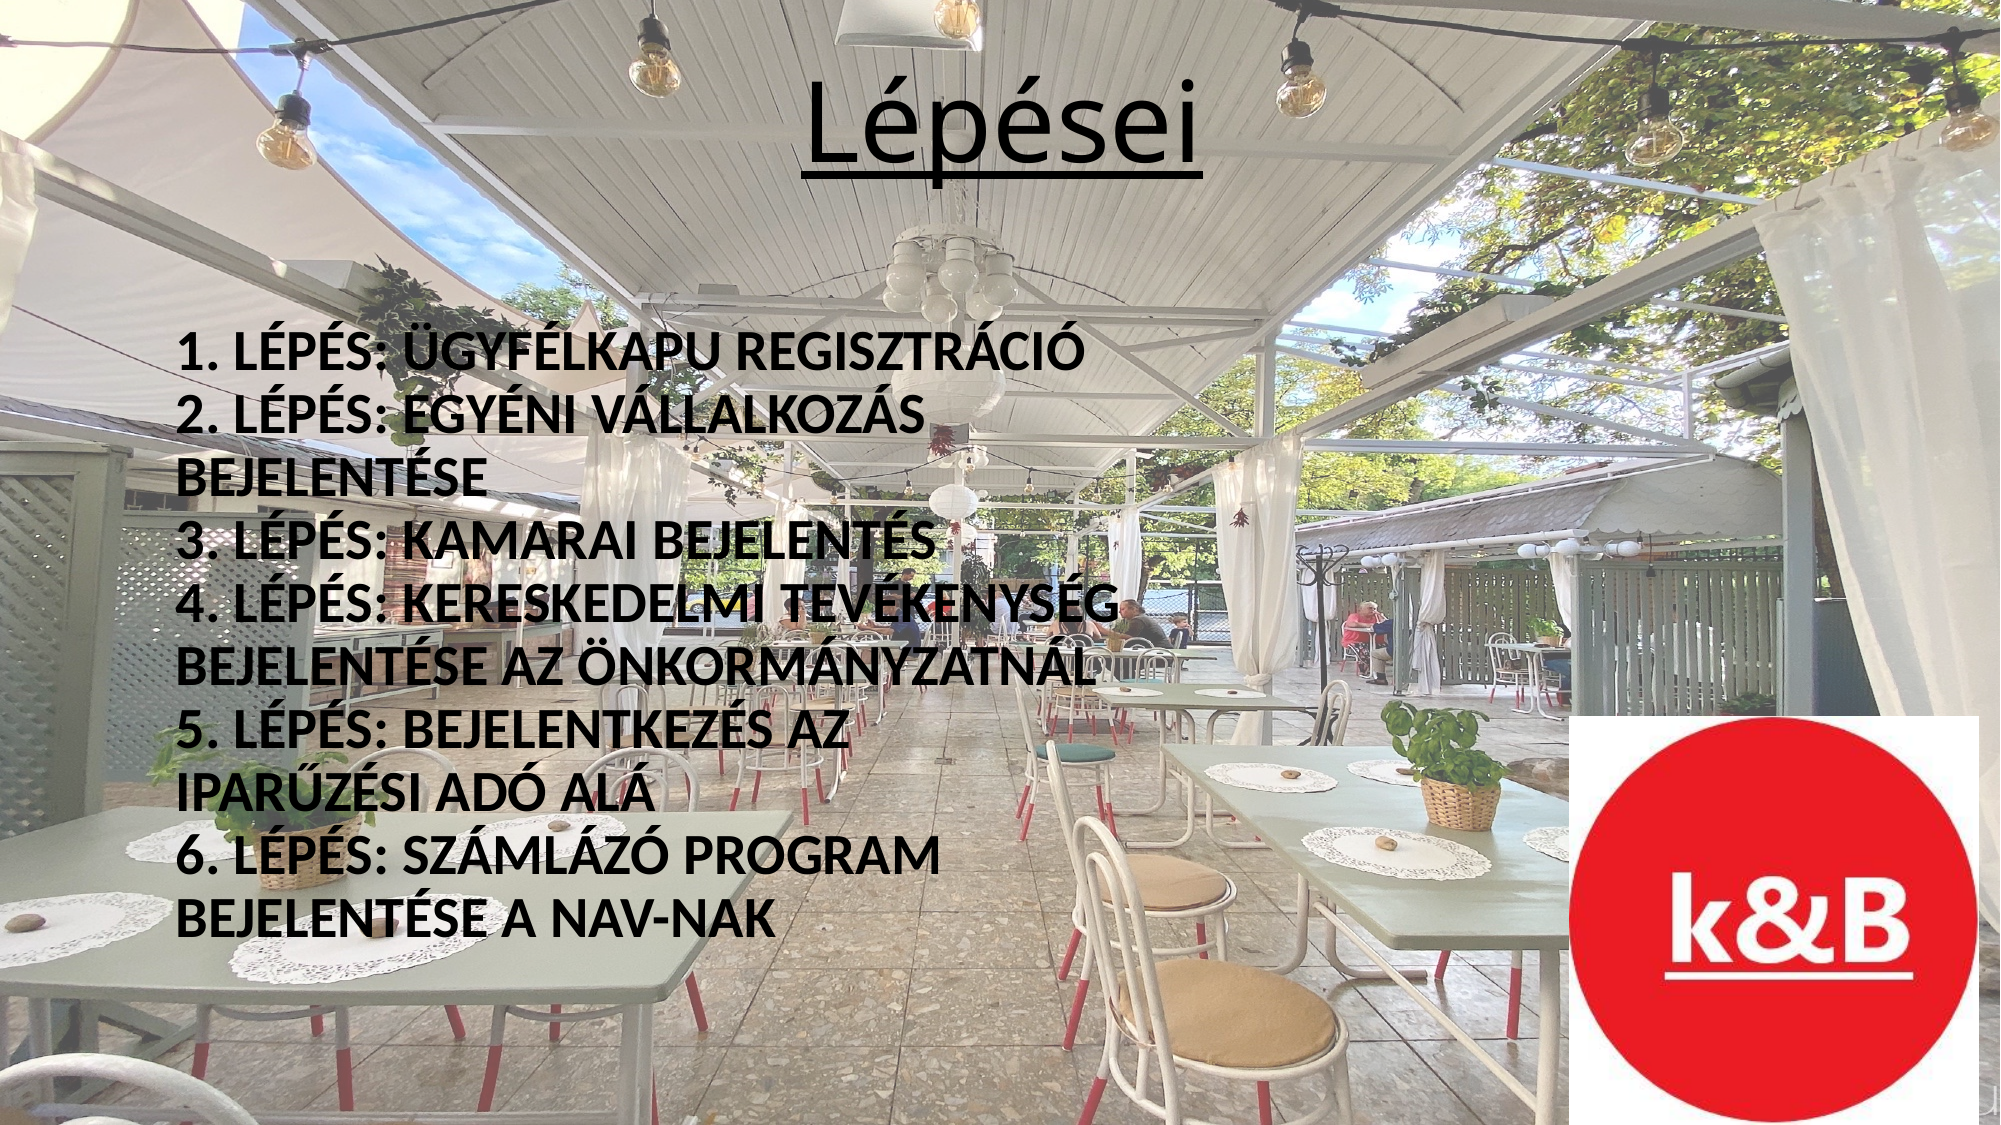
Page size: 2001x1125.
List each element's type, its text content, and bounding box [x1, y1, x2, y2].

title Lépései [139, 17, 1865, 235]
list 1. LÉPÉS: ÜGYFÉLKAPU REGISZTRÁCIÓ 2. LÉPÉS: EGYÉNI VÁLLALKOZÁS BEJELENTÉSE 3. LÉPÉS: KAMARAI BEJELENTÉS 4. LÉPÉS: KERESKEDELMI TEVÉKENYSÉG BEJELENTÉSE AZ ÖNKORMÁNYZATNÁL 5. LÉPÉS: BEJELENTKEZÉS AZ IPARŰZÉSI ADÓ ALÁ 6. LÉPÉS: SZÁMLÁZÓ PROGRAM BEJELENTÉSE A NAV-NAK [160, 312, 1886, 1027]
picture [1569, 716, 1979, 1125]
